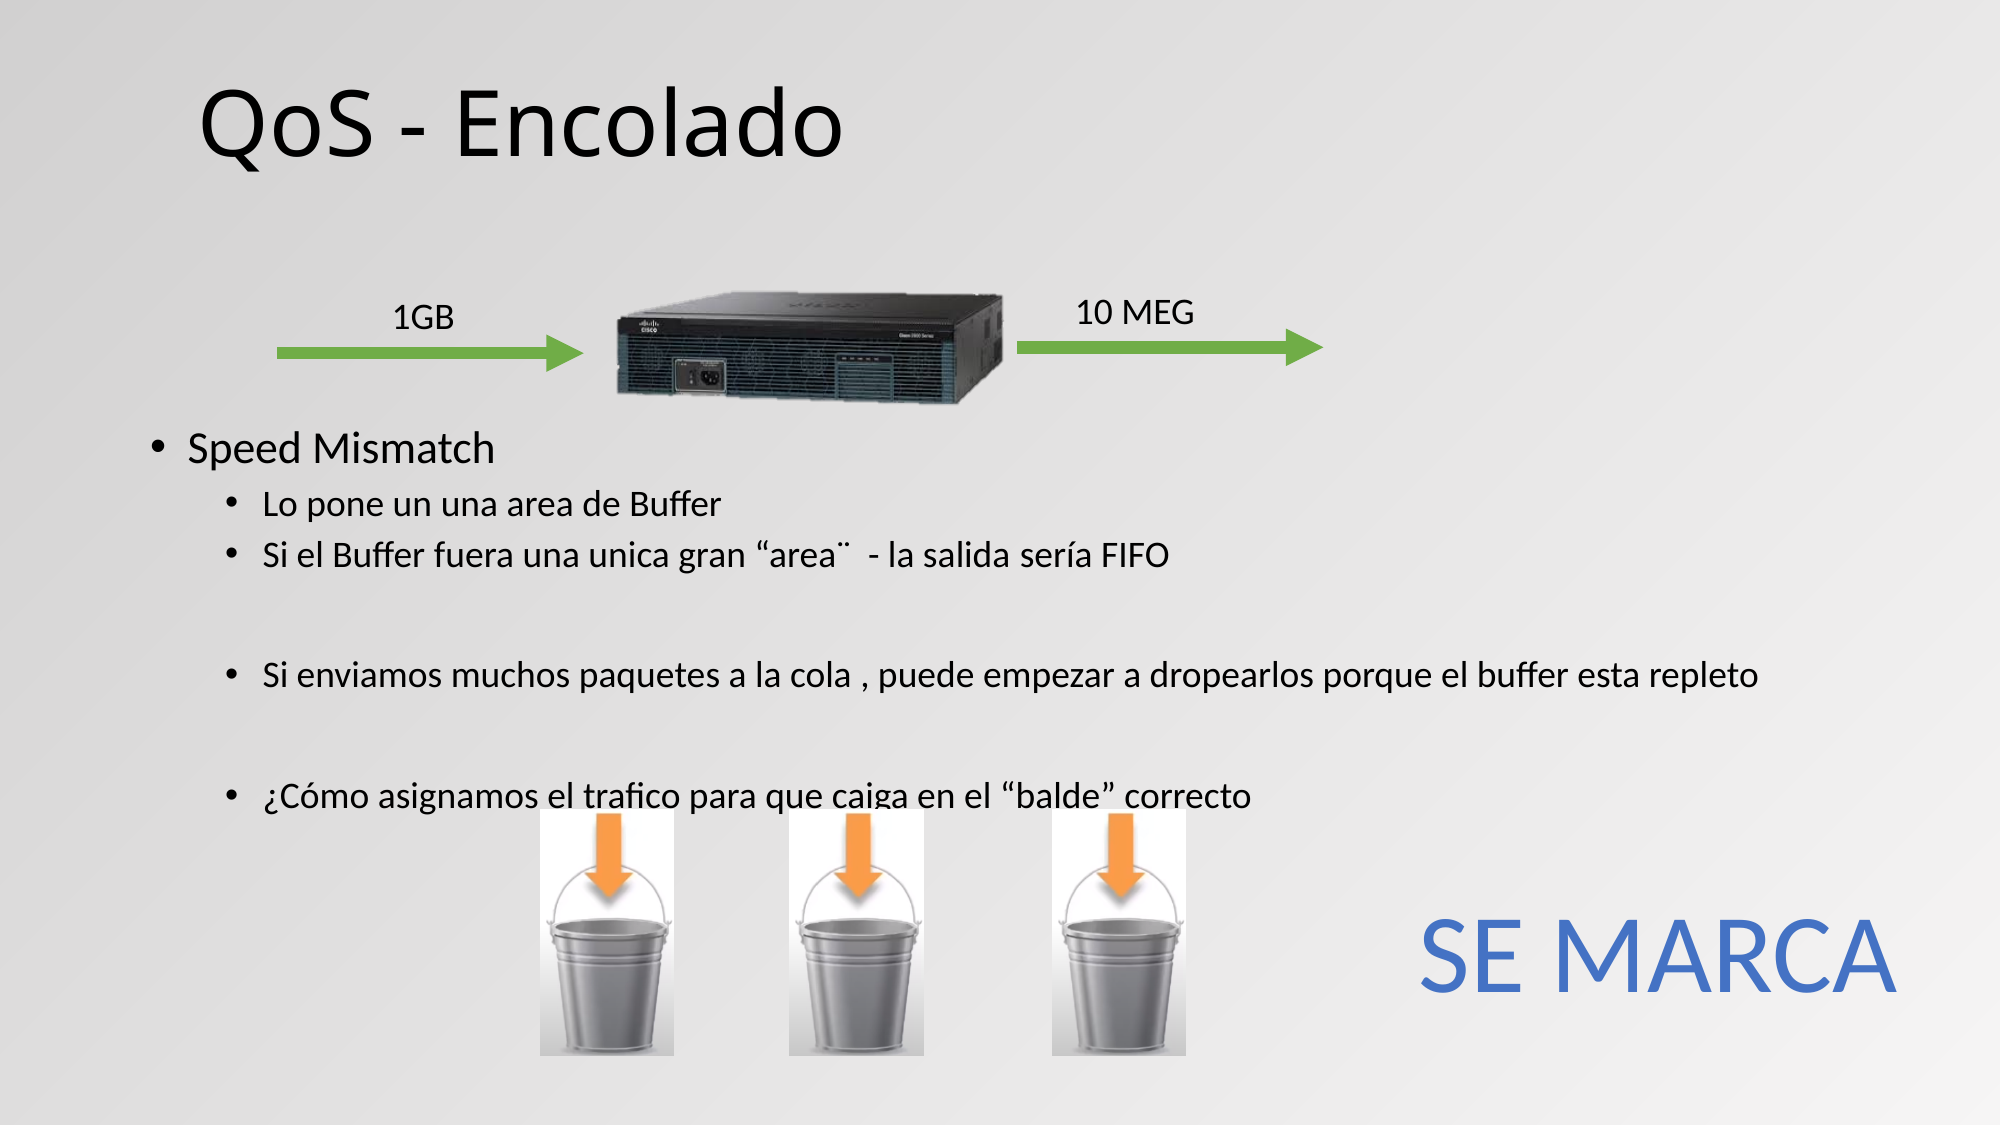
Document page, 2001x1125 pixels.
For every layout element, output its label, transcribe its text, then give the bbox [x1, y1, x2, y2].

picture [789, 809, 924, 1056]
text_box SE MARCA [1403, 872, 1913, 1023]
title QoS - Encolado [183, 29, 1851, 224]
text_box 10 MEG [1060, 279, 1219, 340]
picture [606, 272, 1017, 423]
picture [539, 809, 674, 1056]
picture [1051, 809, 1186, 1056]
list Speed Mismatch Lo pone un una area de Buffer Si el Buffer fuera una unica gran “area¨ - la salida sería FIFO Si enviamos muchos paquetes a la cola , puede empezar a dropearlos porque el buffer esta repleto ¿Cómo asignamos el trafico para que caiga en el “balde” correcto [60, 259, 1931, 981]
text_box 1GB [376, 285, 485, 345]
